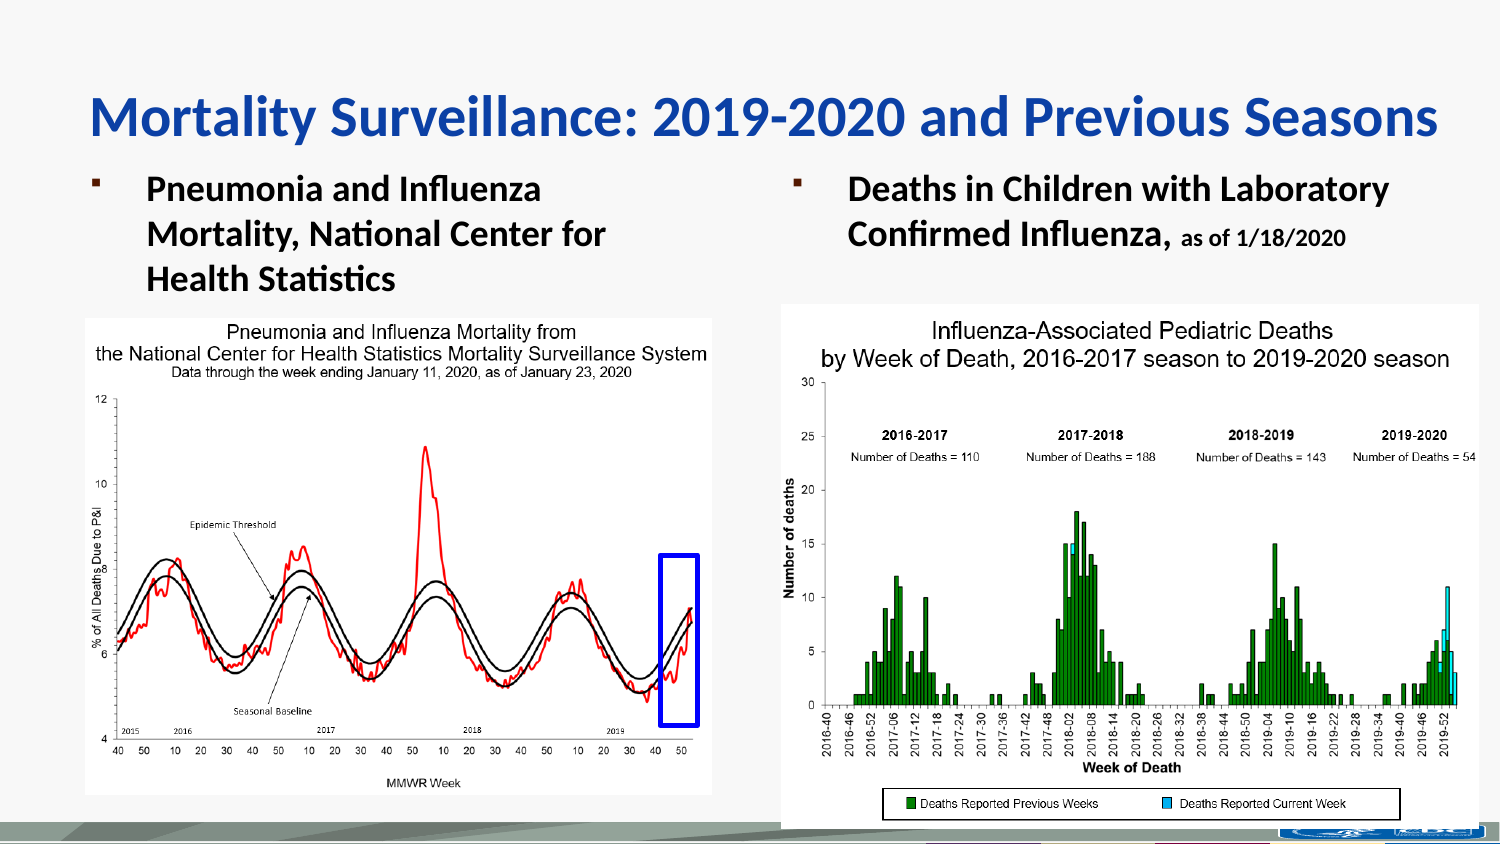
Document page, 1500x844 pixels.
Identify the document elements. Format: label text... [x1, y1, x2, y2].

title Mortality Surveillance: 2019-2020 and Previous Seasons [75, 15, 1479, 156]
picture [781, 303, 1479, 829]
list Deaths in Children with Laboratory Confirmed Influenza, as of 1/18/2020 [776, 156, 1413, 308]
list Pneumonia and Influenza Mortality, National Center for Health Statistics [75, 156, 712, 673]
picture [84, 318, 712, 795]
